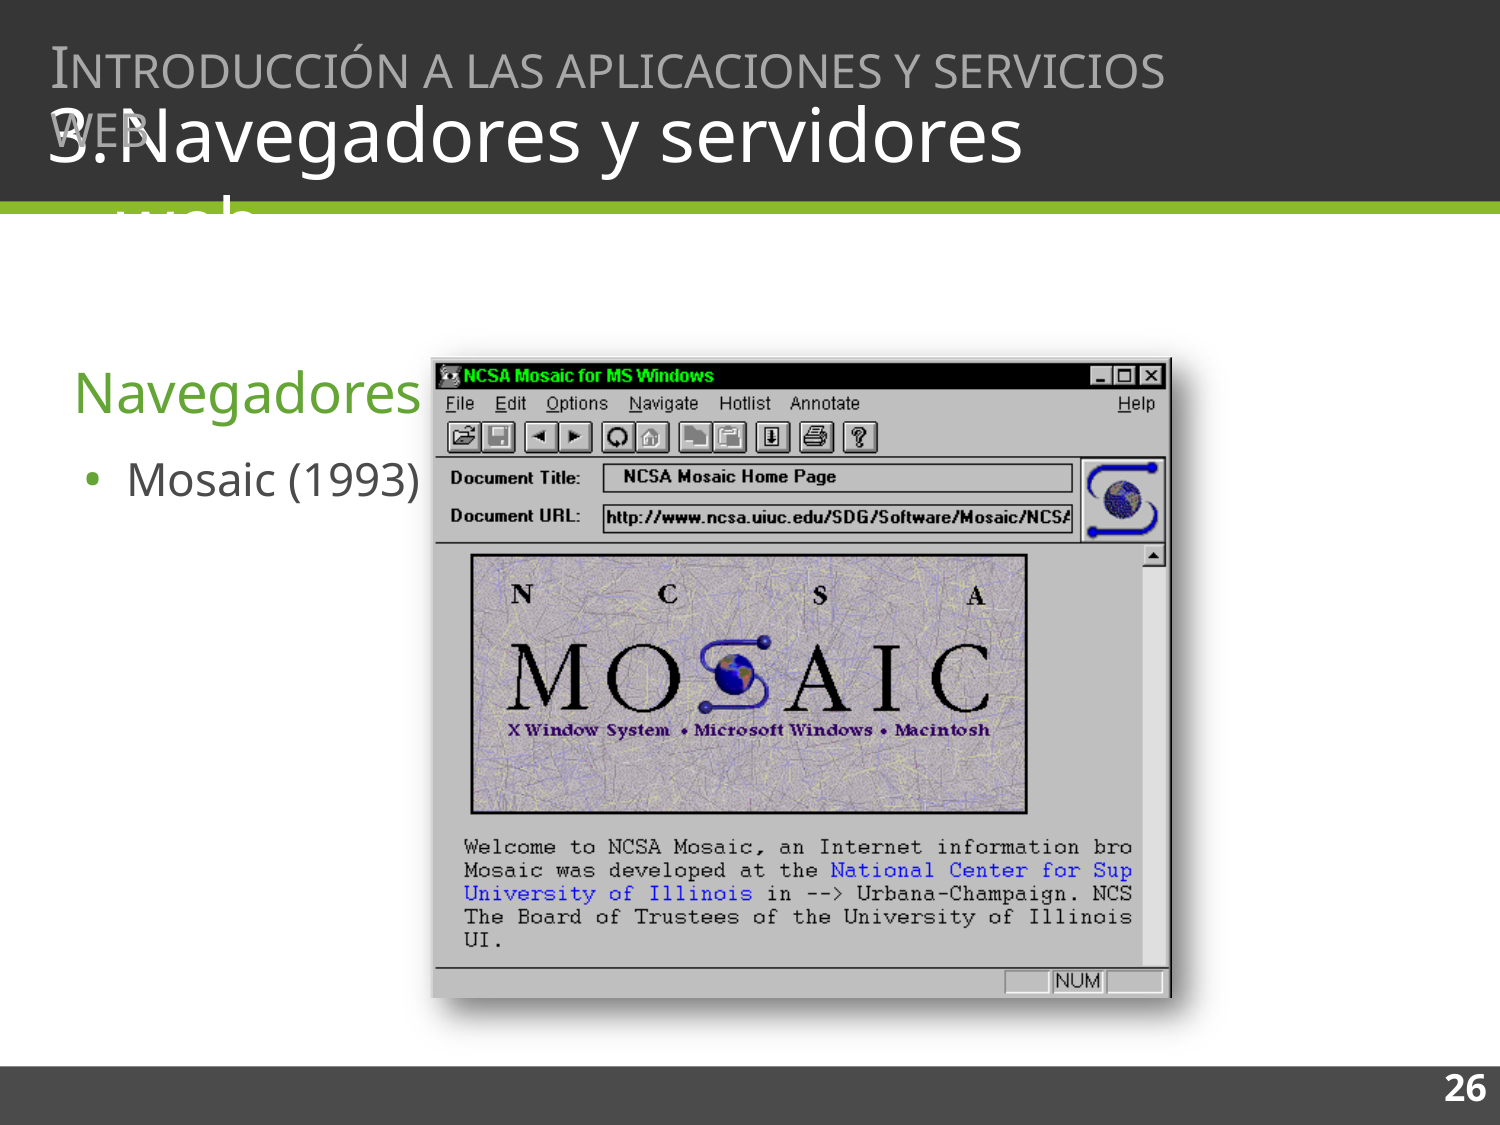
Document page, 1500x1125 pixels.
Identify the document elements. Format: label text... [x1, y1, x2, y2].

title INTRODUCCIÓN A LAS APLICACIONES Y SERVICIOS WEB [48, 28, 1193, 219]
text_box Navegadores y servidores web Navegadores web Mosaic (1993) [45, 85, 1059, 506]
text_box [430, 356, 1172, 998]
slide_number 26 [1440, 1077, 1489, 1125]
text_box [398, 324, 1237, 1063]
